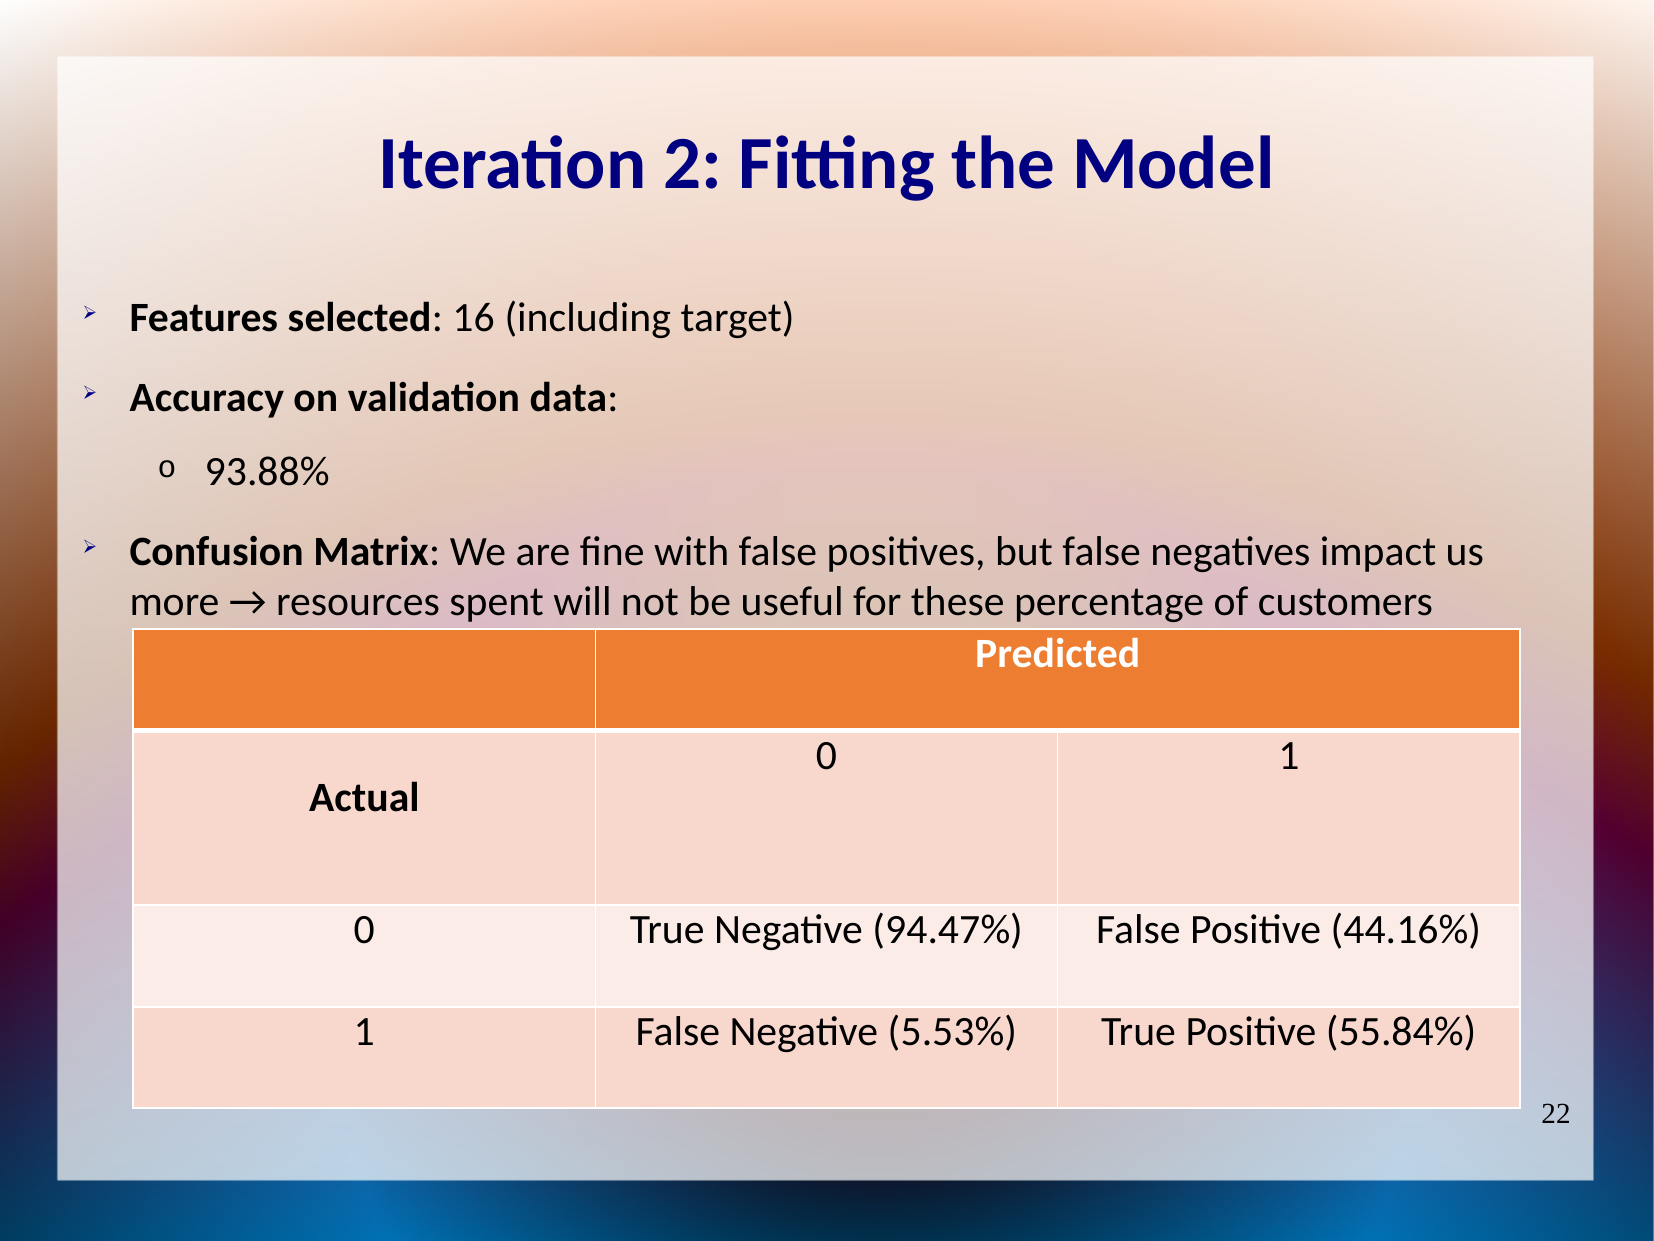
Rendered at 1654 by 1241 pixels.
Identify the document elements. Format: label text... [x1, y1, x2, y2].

picture [0, 0, 1654, 1241]
table_cell Actual [134, 733, 595, 904]
list Features selected: 16 (including target) Accuracy on validation data: 93.88% Confusion Matrix: We are fine with false positives, but false negatives impact us more → resources spent will not be useful for these percentage of customers [82, 290, 1571, 1034]
table_header [134, 630, 595, 728]
table_cell 1 [1058, 733, 1519, 904]
table_cell False Positive (44.16%) [1058, 906, 1519, 1006]
table_cell 0 [596, 733, 1057, 904]
table_cell True Negative (94.47%) [596, 906, 1057, 1006]
table_cell 0 [134, 906, 595, 1006]
table_cell True Positive (55.84%) [1058, 1008, 1519, 1107]
table_cell 1 [134, 1008, 595, 1107]
title Iteration 2: Fitting the Model [82, 55, 1571, 263]
slide_number 22 [1185, 1094, 1571, 1180]
table_cell False Negative (5.53%) [596, 1008, 1057, 1107]
table_header Predicted [596, 630, 1519, 728]
